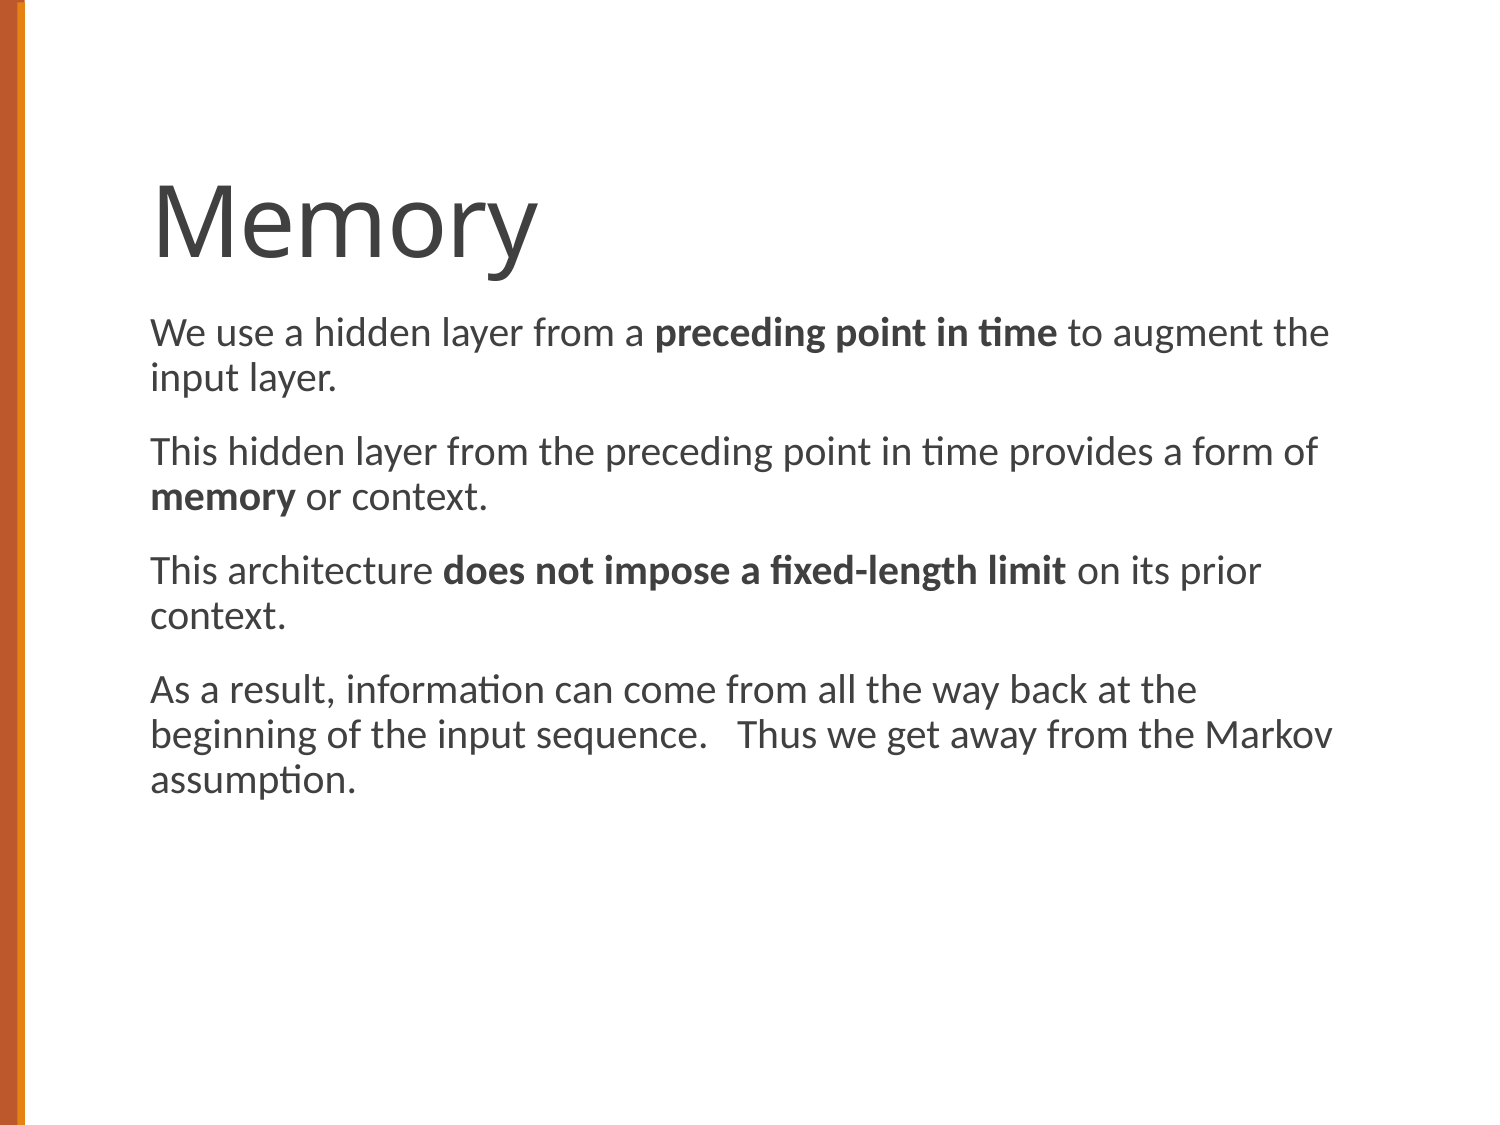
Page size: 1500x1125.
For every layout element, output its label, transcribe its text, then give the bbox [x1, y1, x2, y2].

title Memory [135, 47, 1373, 285]
list We use a hidden layer from a preceding point in time to augment the input layer. This hidden layer from the preceding point in time provides a form of memory or context. This architecture does not impose a fixed-length limit on its prior context. As a result, information can come from all the way back at the beginning of the input sequence. Thus we get away from the Markov assumption. [135, 302, 1373, 963]
